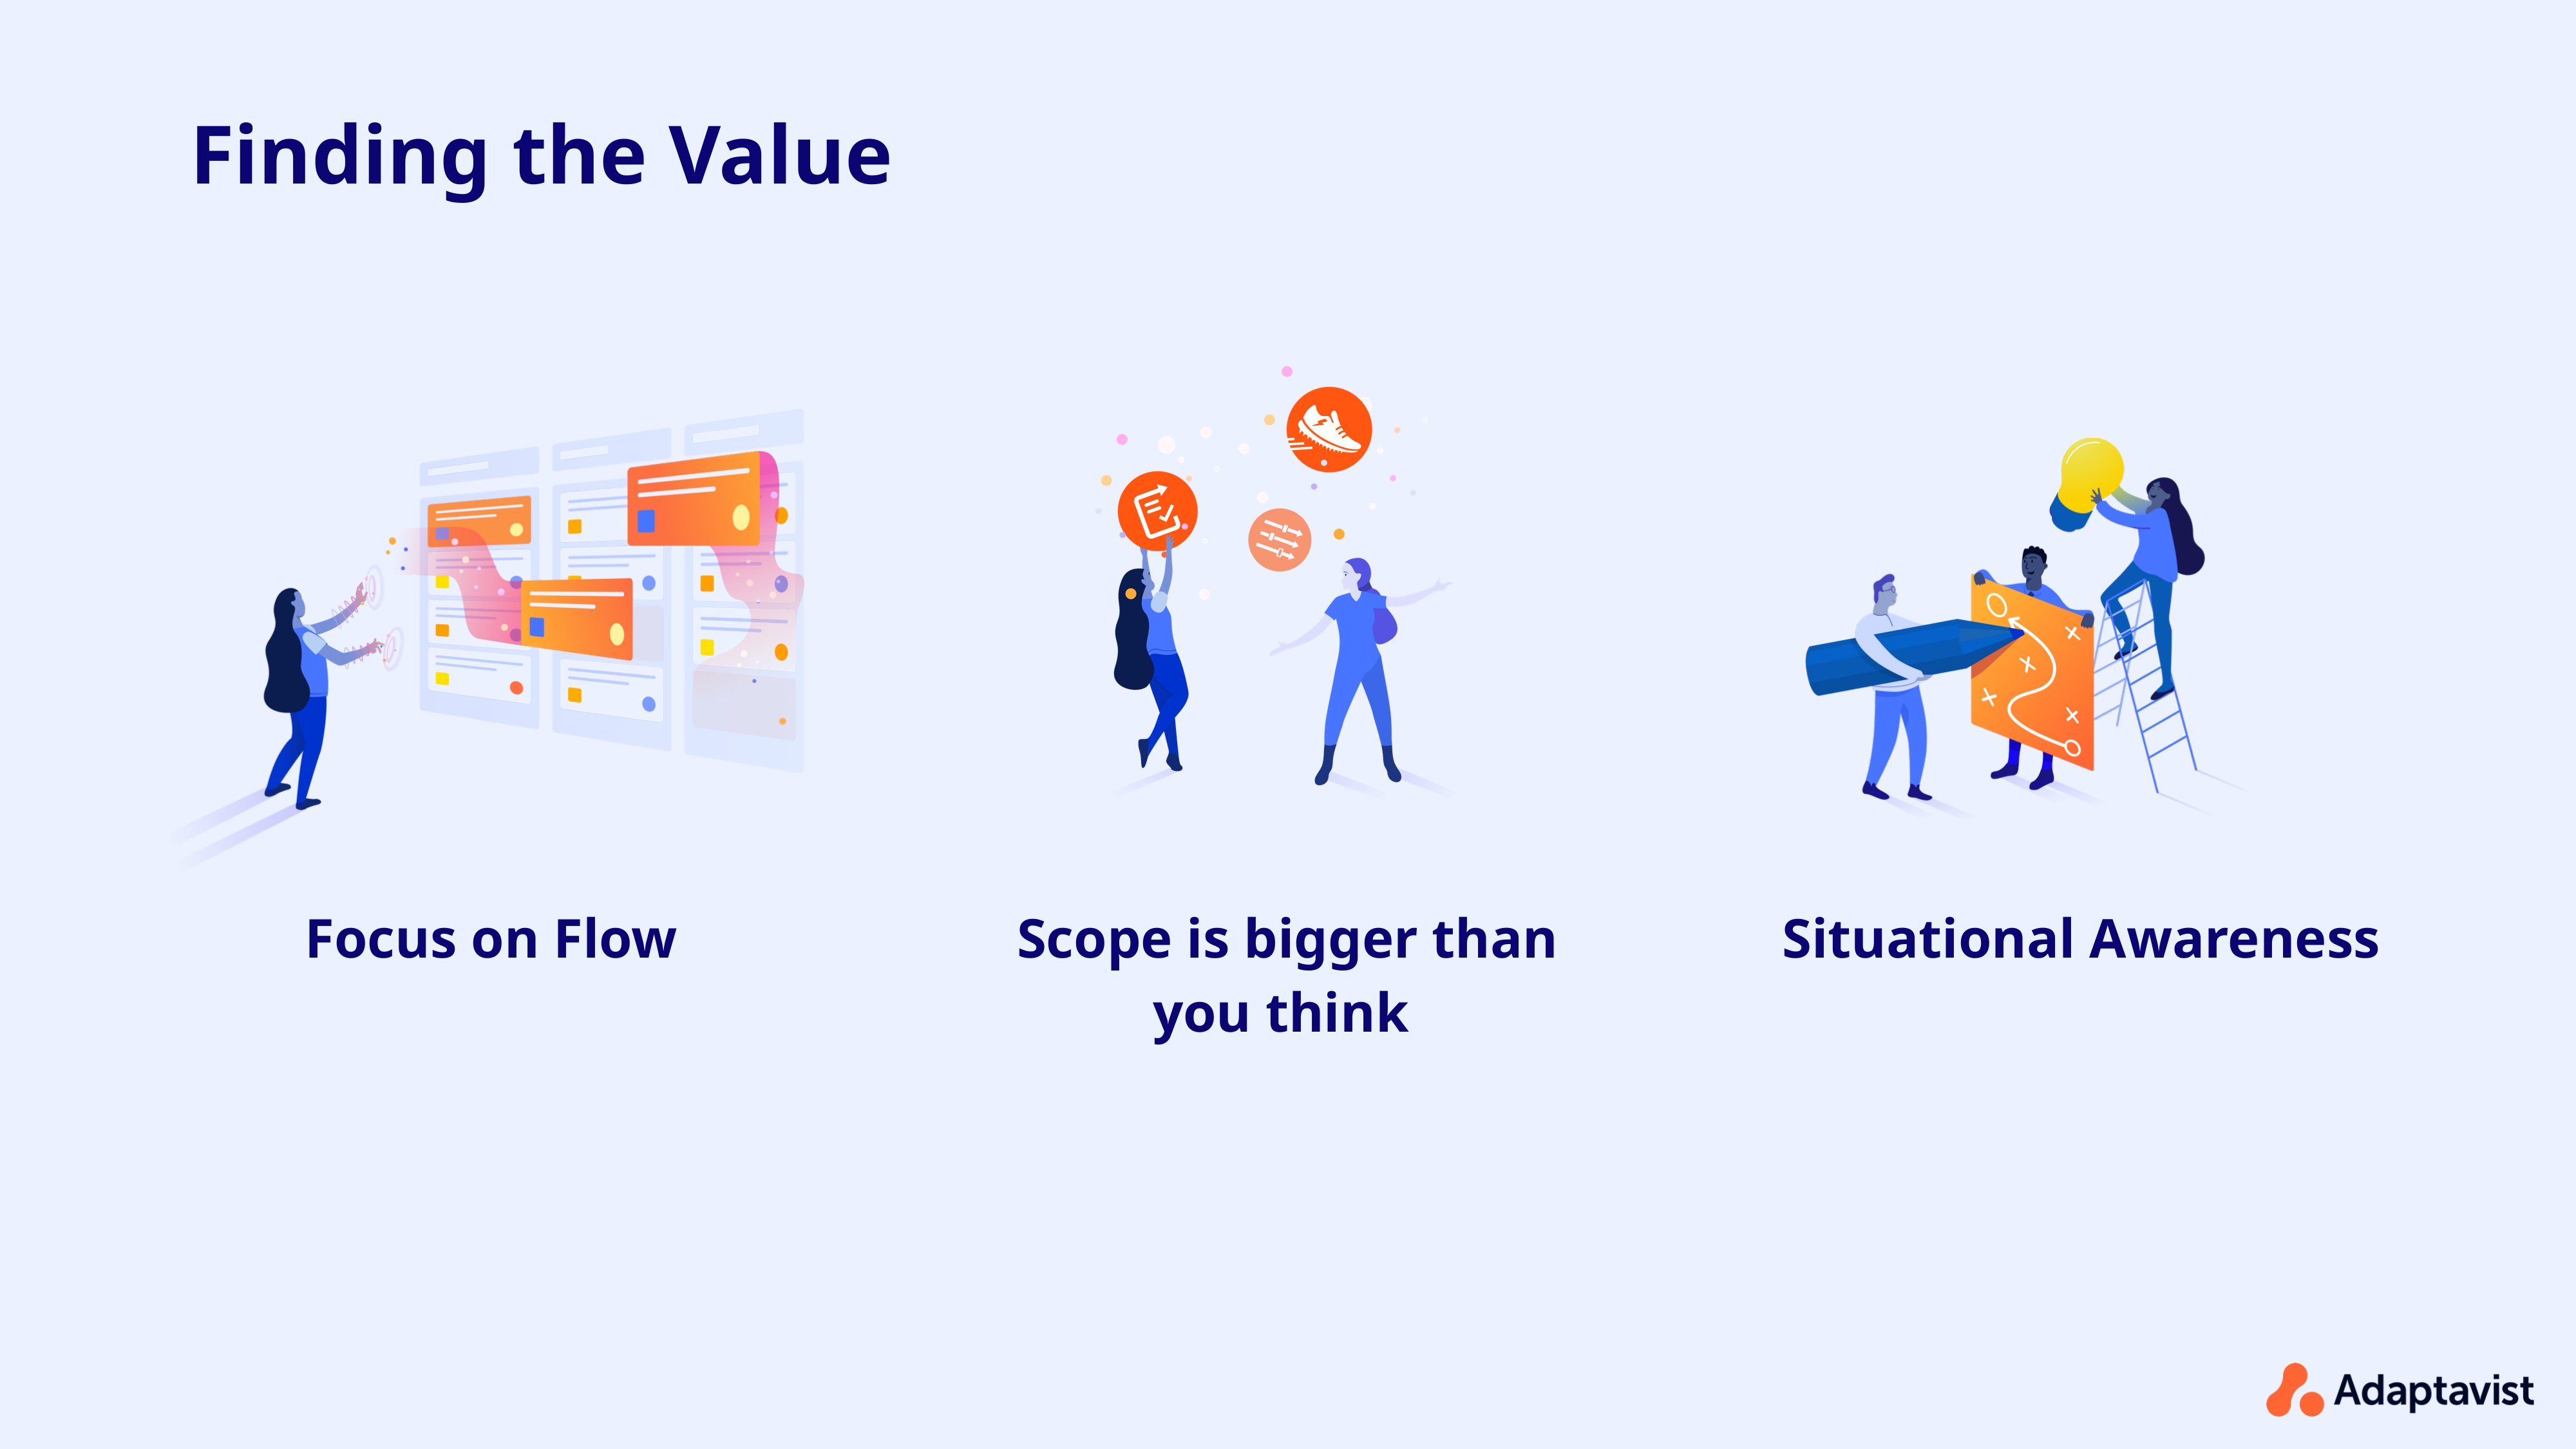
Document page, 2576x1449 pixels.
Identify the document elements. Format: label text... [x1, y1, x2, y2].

picture [2266, 1363, 2534, 1421]
list Scope is bigger than you think [983, 894, 1593, 1142]
picture [1030, 334, 1538, 842]
picture [115, 397, 829, 873]
picture [1747, 438, 2338, 832]
list Focus on Flow [167, 894, 829, 1142]
list Situational Awareness [1777, 894, 2386, 1142]
title Finding the Value [190, 114, 938, 214]
